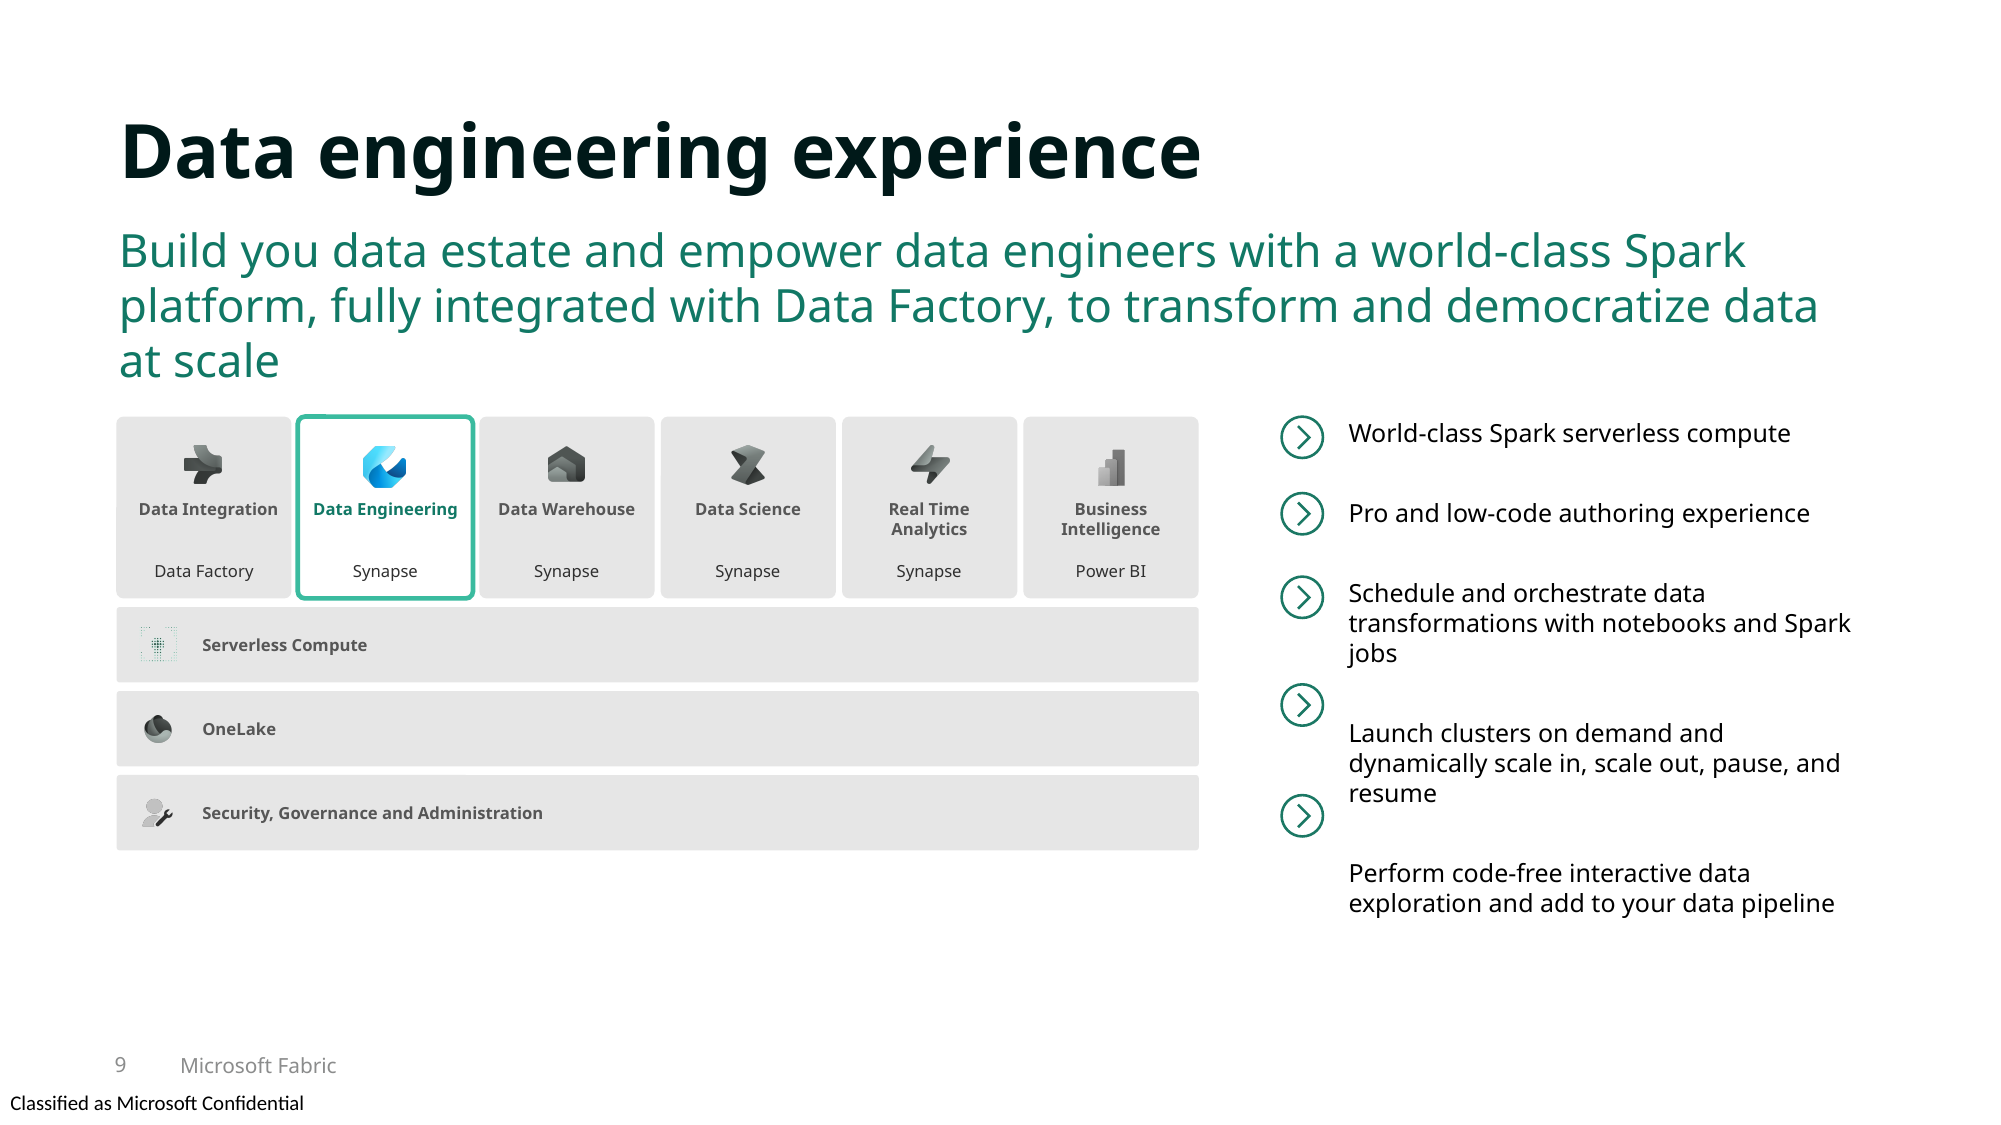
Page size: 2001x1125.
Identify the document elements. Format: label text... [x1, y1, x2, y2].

subtitle Build you data estate and empower data engineers with a world-class Spark platform, fully integrated with Data Factory, to transform and democratize data at scale [104, 214, 1884, 275]
title Data engineering experience [104, 106, 1884, 204]
text_box [1281, 576, 1323, 618]
footer Microsoft Fabric [165, 1035, 507, 1096]
text_box [1281, 795, 1323, 837]
slide_number 9 [99, 1035, 165, 1096]
text_box [1281, 493, 1323, 535]
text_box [116, 416, 1199, 851]
text_box World-class Spark serverless compute Pro and low-code authoring experience Schedule and orchestrate data transformations with notebooks and Spark jobs Launch clusters on demand and dynamically scale in, scale out, pause, and resume Perform code-free interactive data exploration and add to your data pipeline [1333, 410, 1881, 925]
text_box [1281, 684, 1323, 726]
text_box [1281, 416, 1323, 458]
